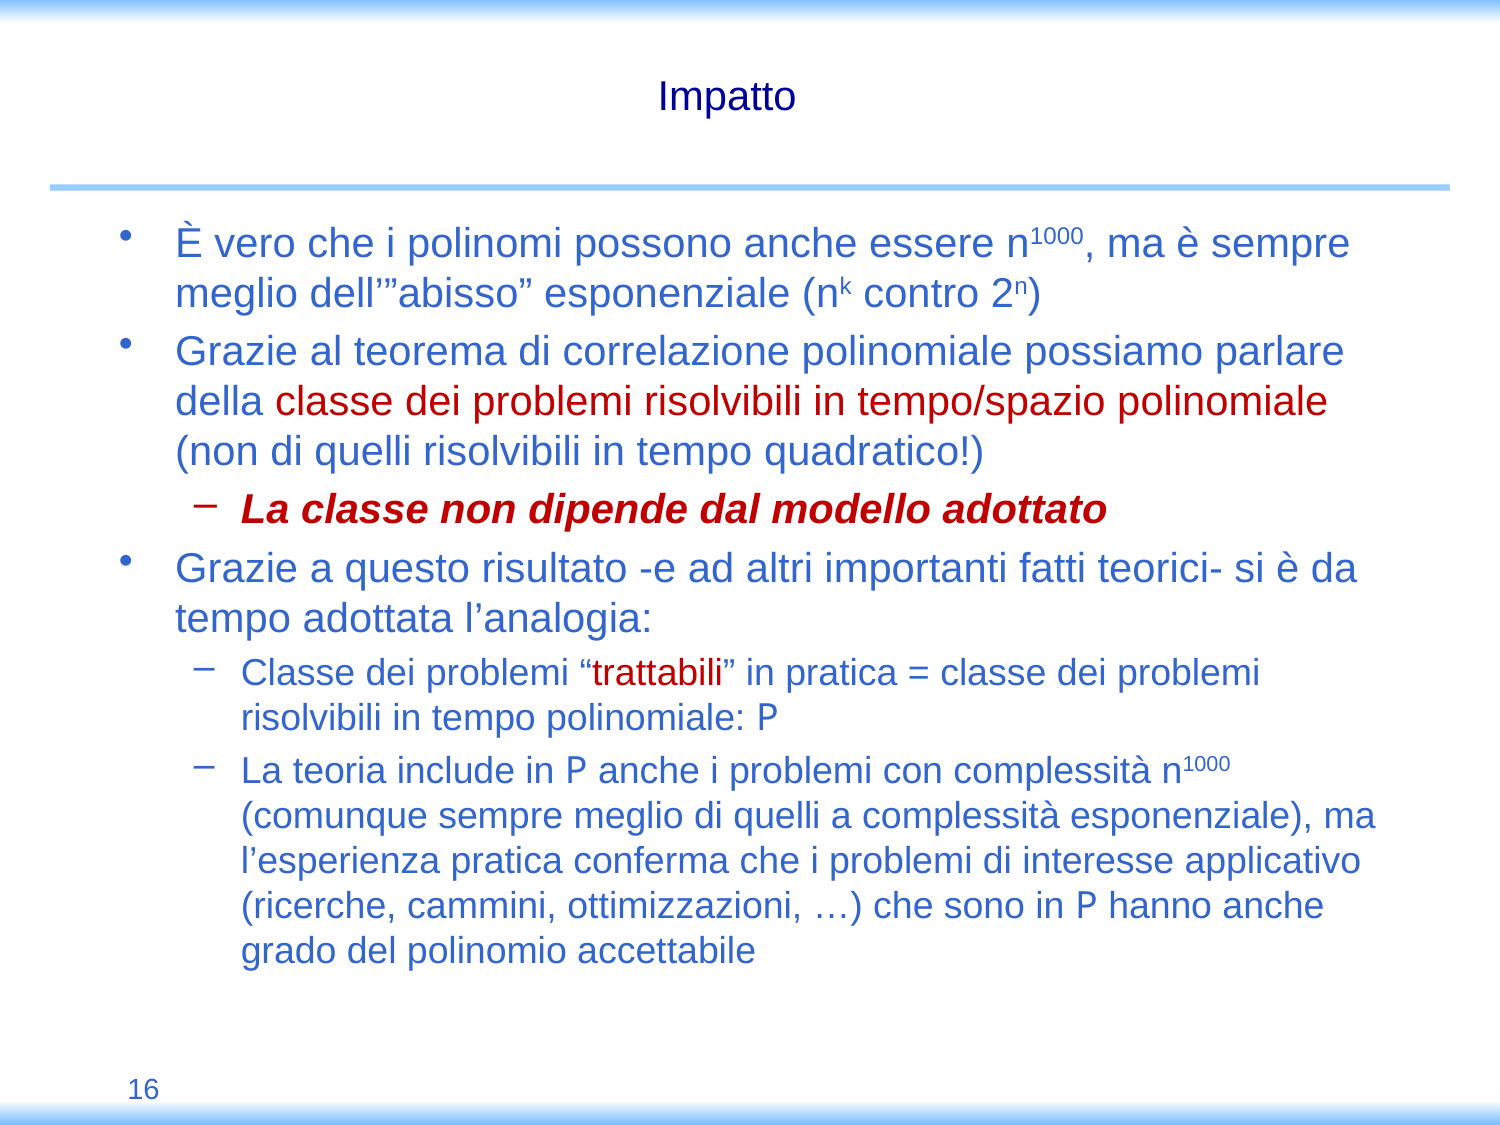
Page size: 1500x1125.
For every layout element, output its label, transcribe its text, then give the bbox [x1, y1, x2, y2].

title Impatto [23, 50, 1432, 138]
list È vero che i polinomi possono anche essere n1000, ma è sempre meglio dell’”abisso” esponenziale (nk contro 2n) Grazie al teorema di correlazione polinomiale possiamo parlare della classe dei problemi risolvibili in tempo/spazio polinomiale (non di quelli risolvibili in tempo quadratico!) La classe non dipende dal modello adottato Grazie a questo risultato -e ad altri importanti fatti teorici- si è da tempo adottata l’analogia: Classe dei problemi “trattabili” in pratica = classe dei problemi risolvibili in tempo polinomiale: P La teoria include in P anche i problemi con complessità n1000 (comunque sempre meglio di quelli a complessità esponenziale), ma l’esperienza pratica conferma che i problemi di interesse applicativo (ricerche, cammini, ottimizzazioni, …) che sono in P hanno anche grado del polinomio accettabile [103, 208, 1420, 1038]
slide_number 16 [112, 1062, 1463, 1100]
